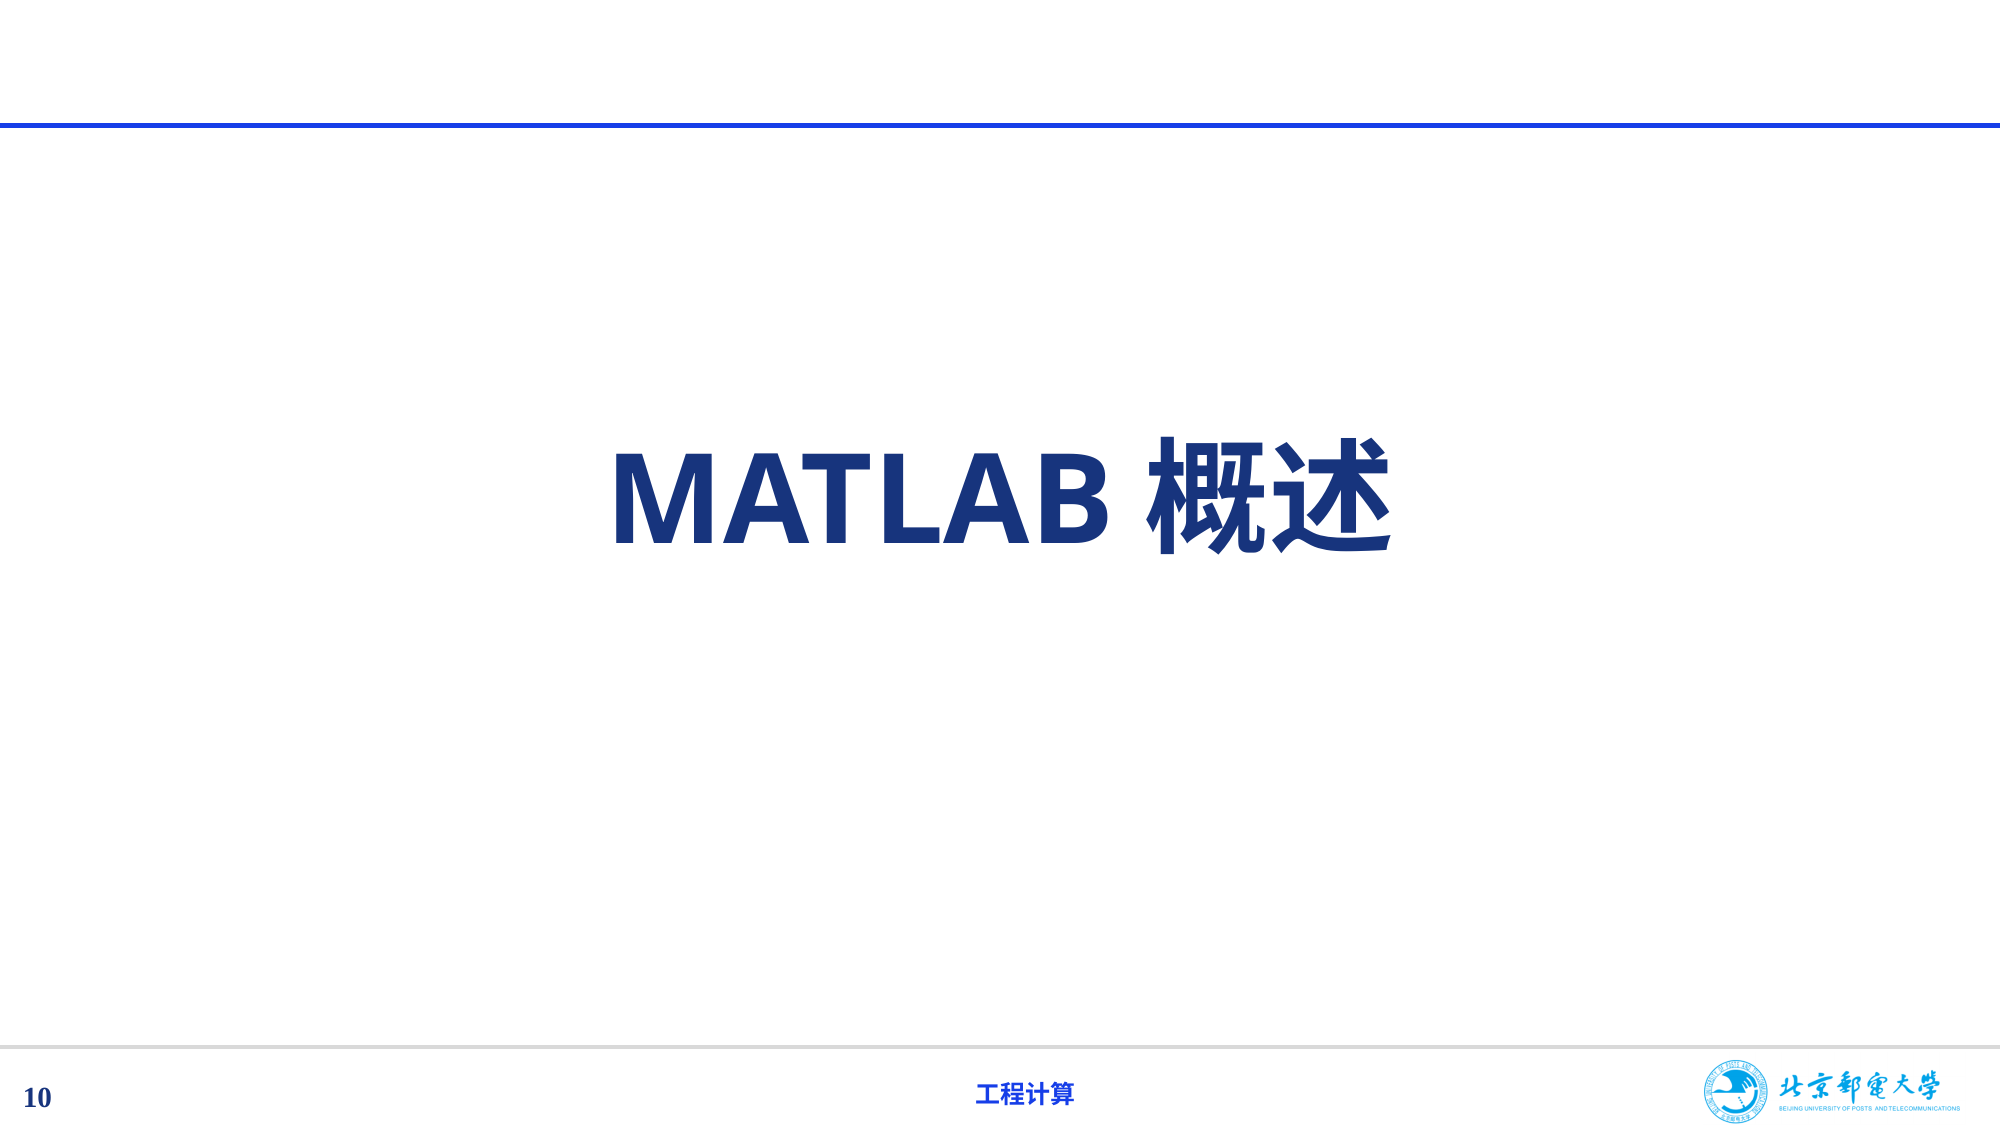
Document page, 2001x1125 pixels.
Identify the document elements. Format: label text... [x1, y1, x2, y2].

picture [1703, 1052, 1966, 1125]
title MATLAB概述 [249, 184, 1750, 576]
slide_number 10 [7, 1070, 245, 1114]
